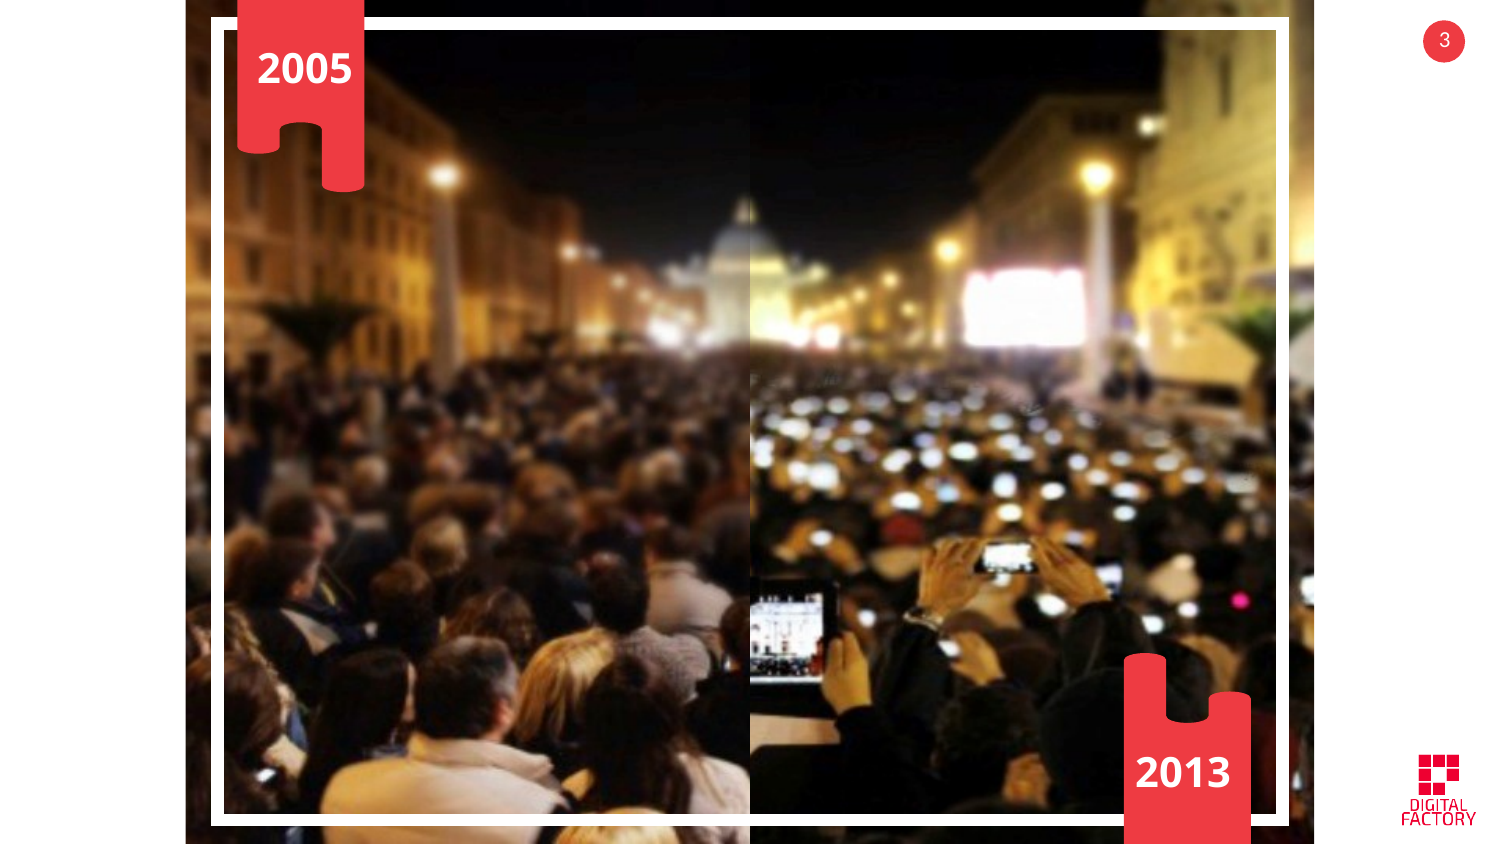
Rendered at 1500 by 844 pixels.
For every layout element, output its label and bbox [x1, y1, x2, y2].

picture [185, 0, 1315, 844]
picture [1400, 751, 1478, 829]
